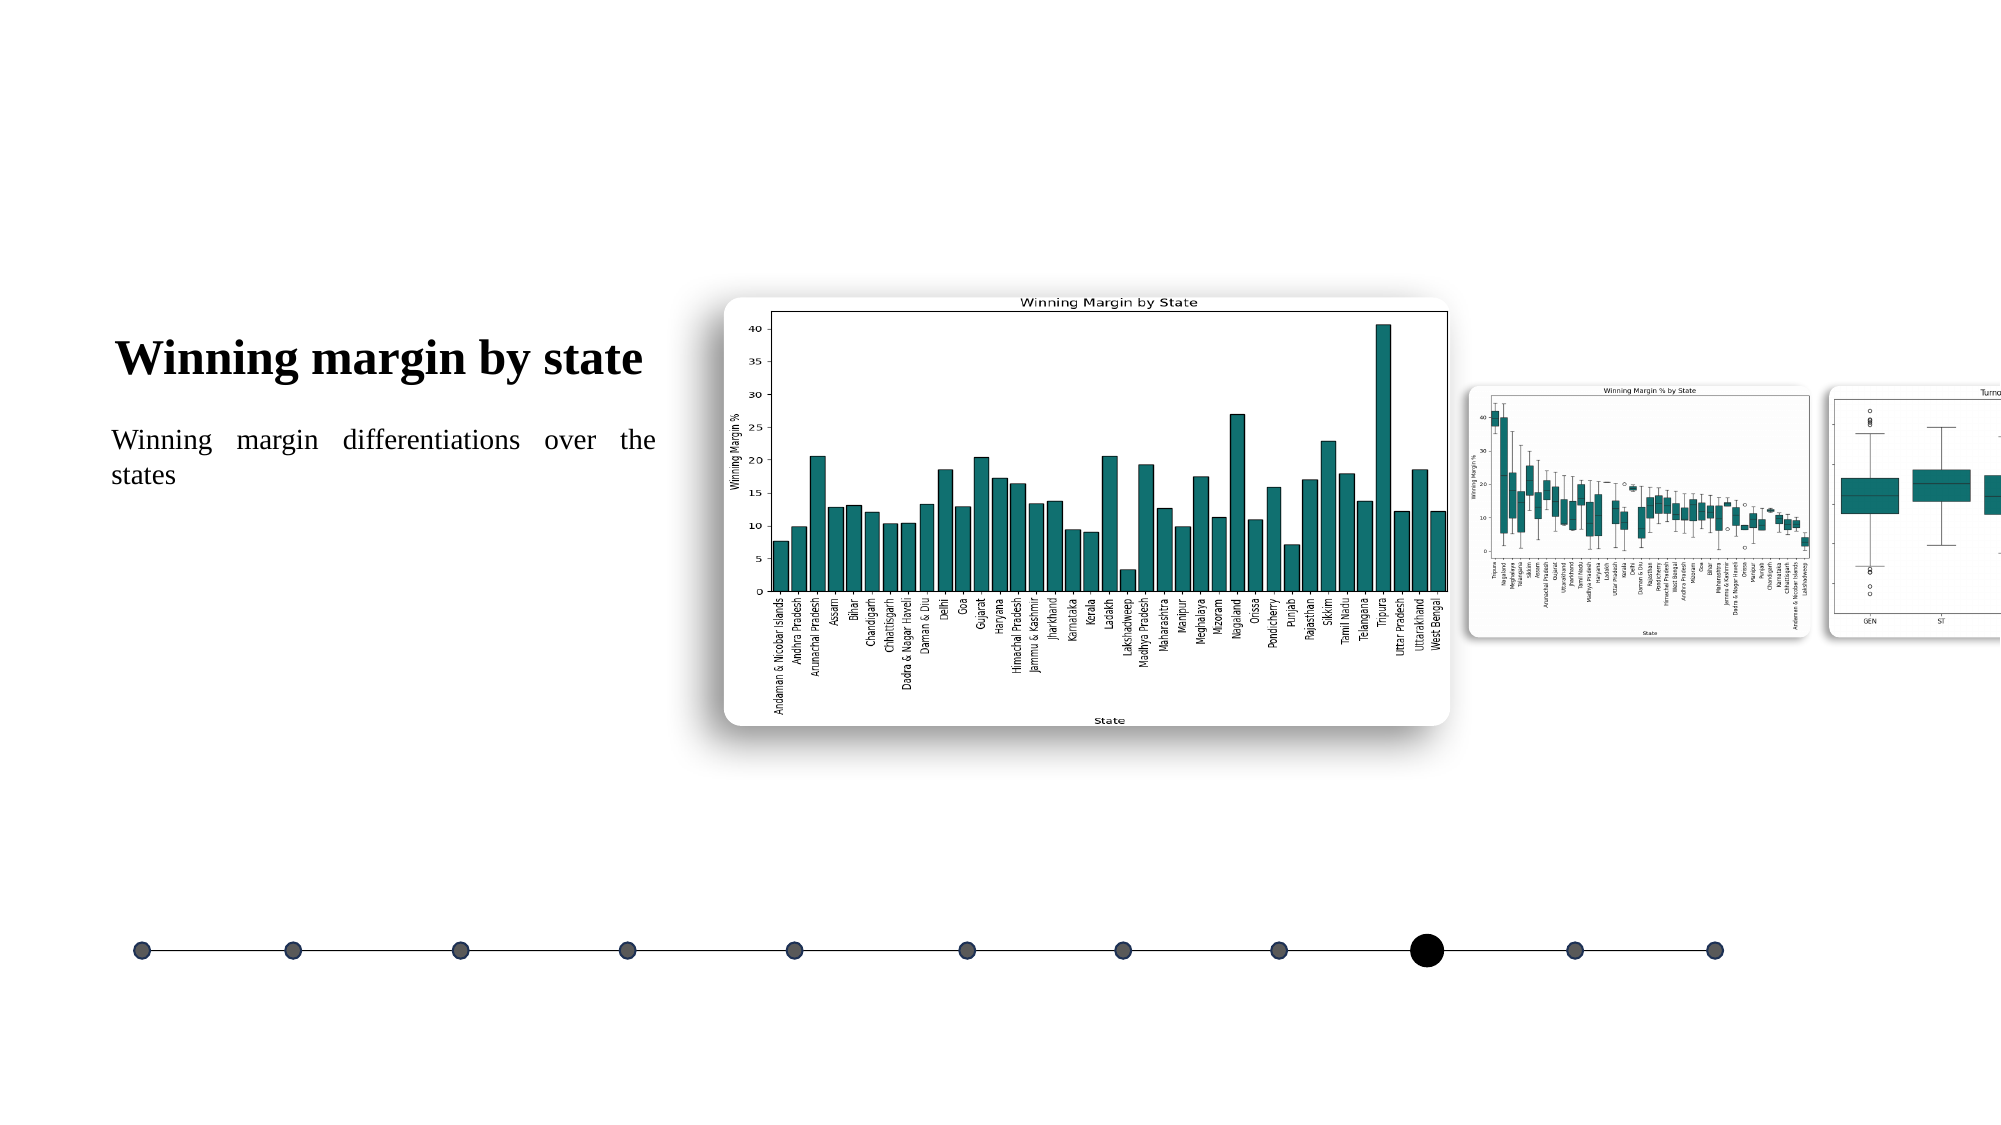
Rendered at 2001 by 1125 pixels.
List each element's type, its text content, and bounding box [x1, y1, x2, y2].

text_box [618, 951, 637, 960]
text_box [284, 951, 303, 960]
text_box Winning margin differentiations over the states [96, 413, 671, 498]
text_box [1114, 951, 1133, 960]
text_box [1706, 941, 1725, 960]
picture [1829, 385, 2001, 638]
picture [723, 297, 1451, 726]
picture [1468, 385, 1811, 638]
text_box [451, 941, 470, 950]
text_box [958, 941, 977, 950]
text_box [1409, 951, 1446, 969]
text_box [284, 941, 303, 950]
text_box [1566, 951, 1585, 960]
text_box [1270, 951, 1289, 960]
text_box Winning margin by state [99, 302, 659, 392]
text_box [1566, 941, 1584, 950]
text_box [958, 951, 977, 960]
text_box [785, 941, 804, 950]
text_box [1409, 932, 1446, 950]
text_box [1114, 941, 1133, 950]
text_box [1270, 941, 1289, 950]
text_box [133, 941, 151, 950]
text_box [785, 951, 804, 960]
text_box [133, 951, 152, 960]
text_box [451, 951, 470, 960]
text_box [618, 941, 637, 950]
